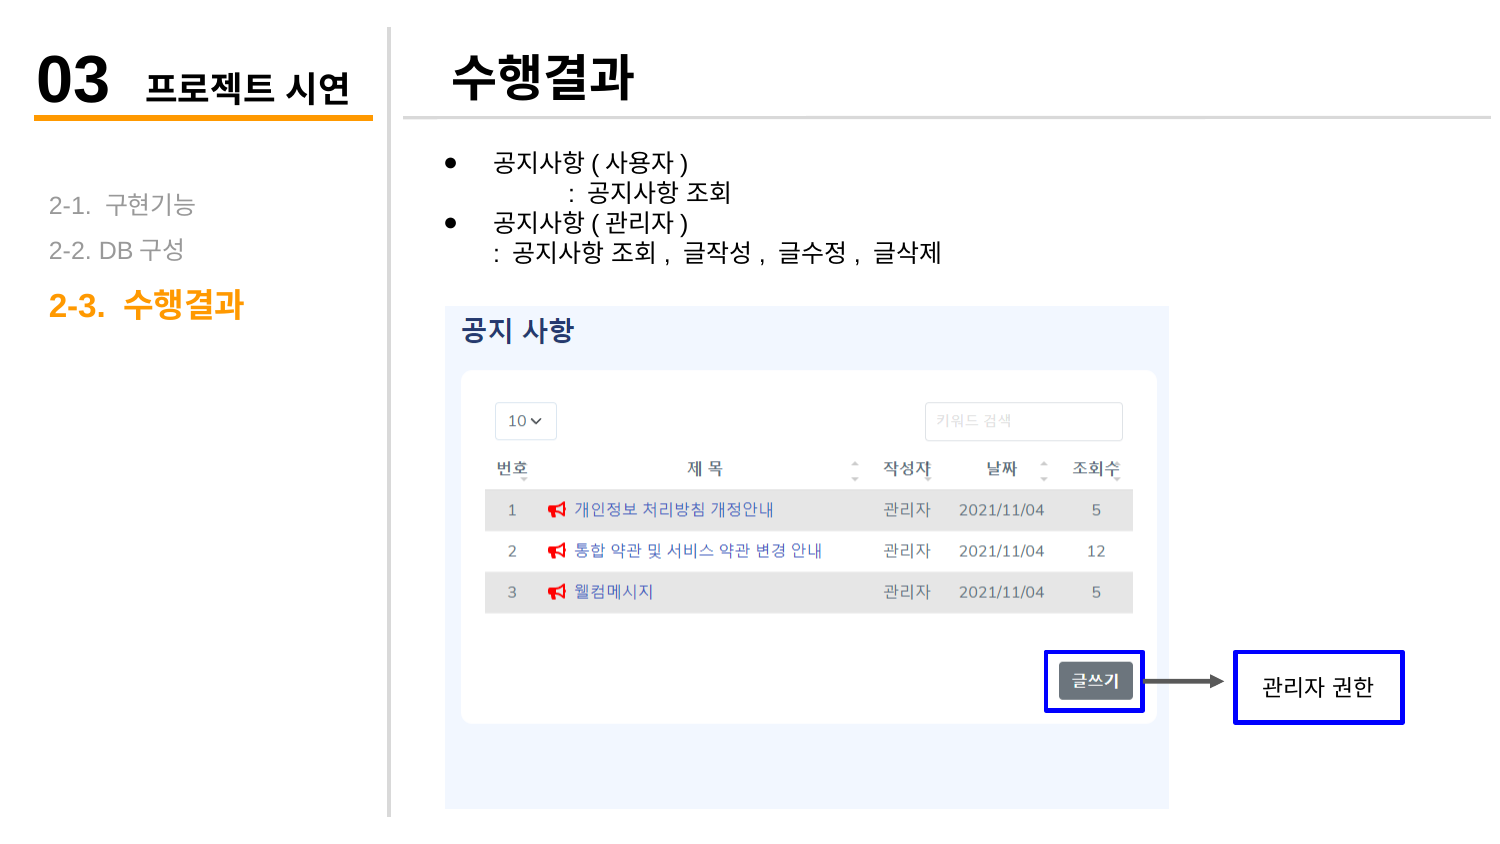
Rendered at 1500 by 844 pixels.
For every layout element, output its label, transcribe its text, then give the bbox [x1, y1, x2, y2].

text_box 수행결과 [436, 31, 939, 115]
picture [445, 306, 1169, 809]
text_box 공지사항(사용자) : 공지사항 조회 공지사항(관리자) : 공지사항 조회, 글작성, 글수정, 글삭제 [403, 132, 1403, 283]
text_box 03 프로젝트 시연 [21, 21, 437, 132]
text_box 관리자 권한 [1235, 651, 1403, 723]
text_box 2-1. 구현기능 2-2. DB구성 2-3. 수행결과 [33, 159, 295, 340]
